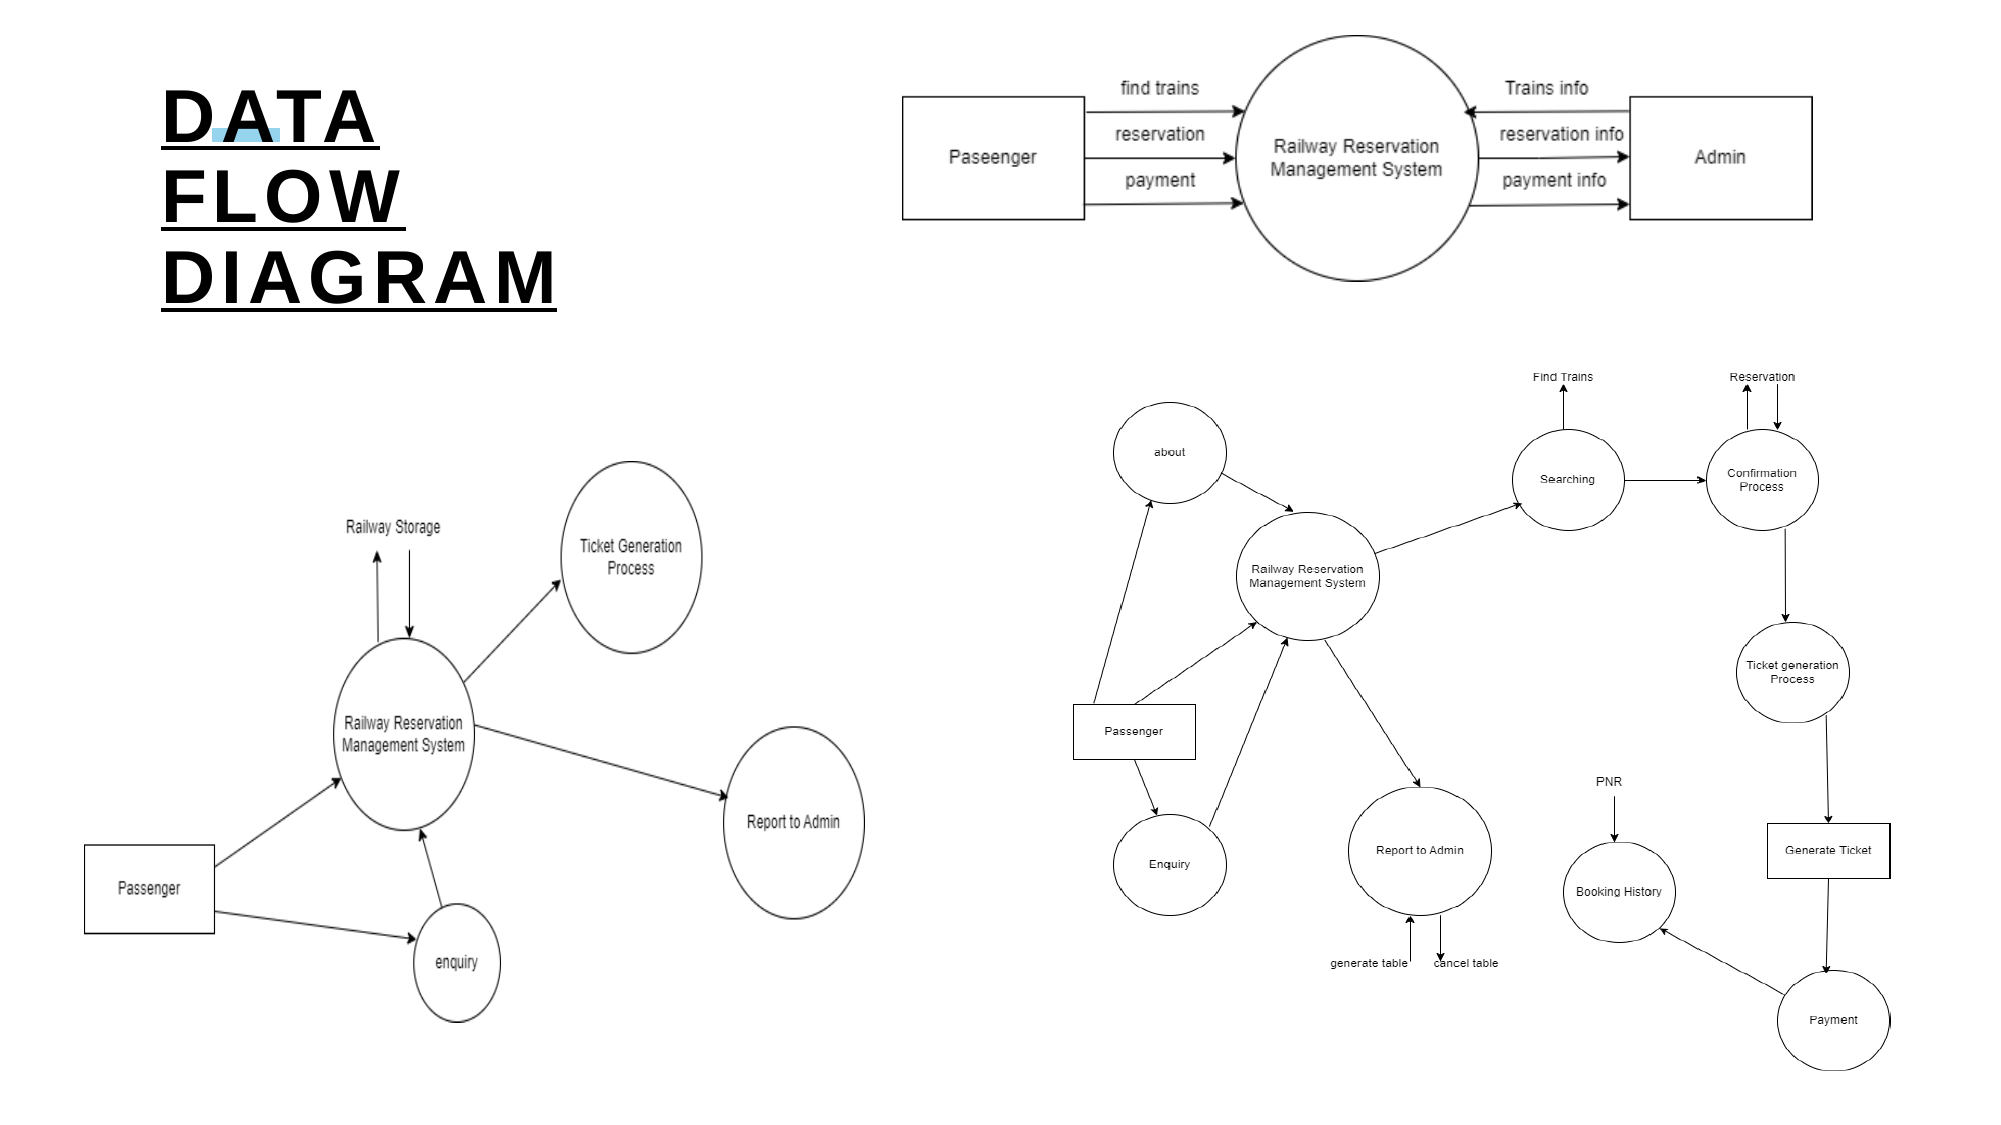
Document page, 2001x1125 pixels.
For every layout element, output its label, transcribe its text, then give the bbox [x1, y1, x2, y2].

picture [901, 35, 1813, 282]
picture [84, 461, 865, 1023]
picture [1073, 363, 1891, 1071]
title DATA FLOW DIAGRAM [161, 77, 577, 461]
